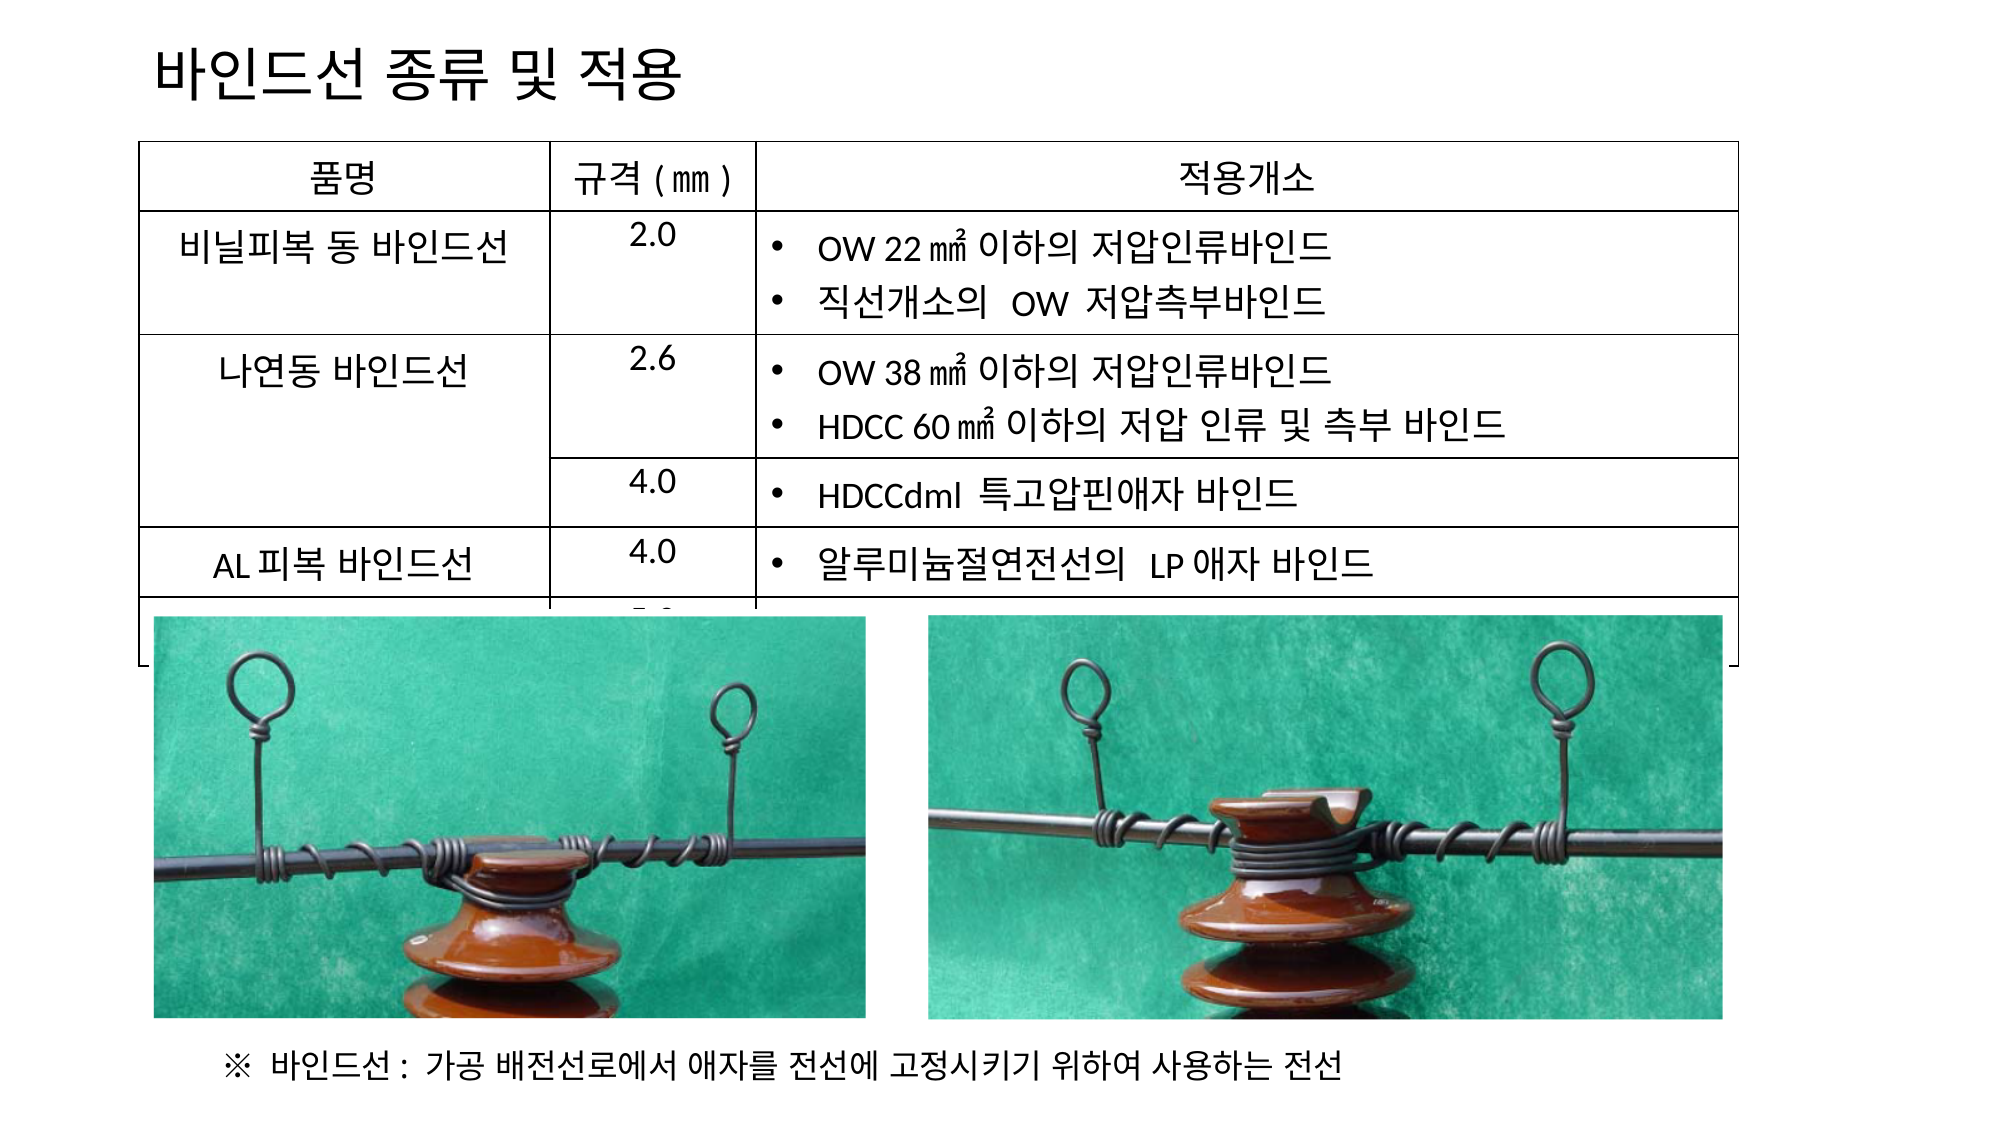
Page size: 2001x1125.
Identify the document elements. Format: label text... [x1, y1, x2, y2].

table_cell AL 바인드선 [140, 598, 549, 665]
table_cell 비닐피복 동 바인드선 [140, 212, 549, 334]
table_cell 2.0 [551, 212, 755, 334]
table_cell 4.0 [551, 459, 755, 526]
text_box ※ 바인드선: 가공 배전선로에서 애자를 전선에 고정시키기 위하여 사용하는 전선 [206, 1037, 1360, 1093]
table_cell 알루미늄절연전선의 LP애자 바인드 [757, 528, 1738, 596]
table_header 적용개소 [757, 142, 1738, 210]
table_header 품명 [140, 142, 549, 210]
table_header 규격(㎜) [551, 142, 755, 210]
table_cell OW 38㎟ 이하의 저압인류바인드 HDCC 60㎟ 이하의 저압 인류 및 측부 바인드 [757, 335, 1738, 457]
table_cell 4.0 [551, 528, 755, 596]
table_cell 5.0 [551, 598, 755, 609]
table_cell 직선개소의 ACSR 중성선 저압측부 바인드 [757, 598, 1738, 665]
picture [149, 609, 1729, 1022]
table_cell 나연동 바인드선 [140, 335, 549, 526]
table_cell AL피복 바인드선 [140, 528, 549, 596]
table_cell HDCCdml 특고압핀애자 바인드 [757, 459, 1738, 526]
table_cell 2.6 [551, 335, 755, 457]
title 바인드선 종류 및 적용 [138, 34, 1864, 121]
table_cell OW 22㎟ 이하의 저압인류바인드 직선개소의 OW 저압측부바인드 [757, 212, 1738, 334]
